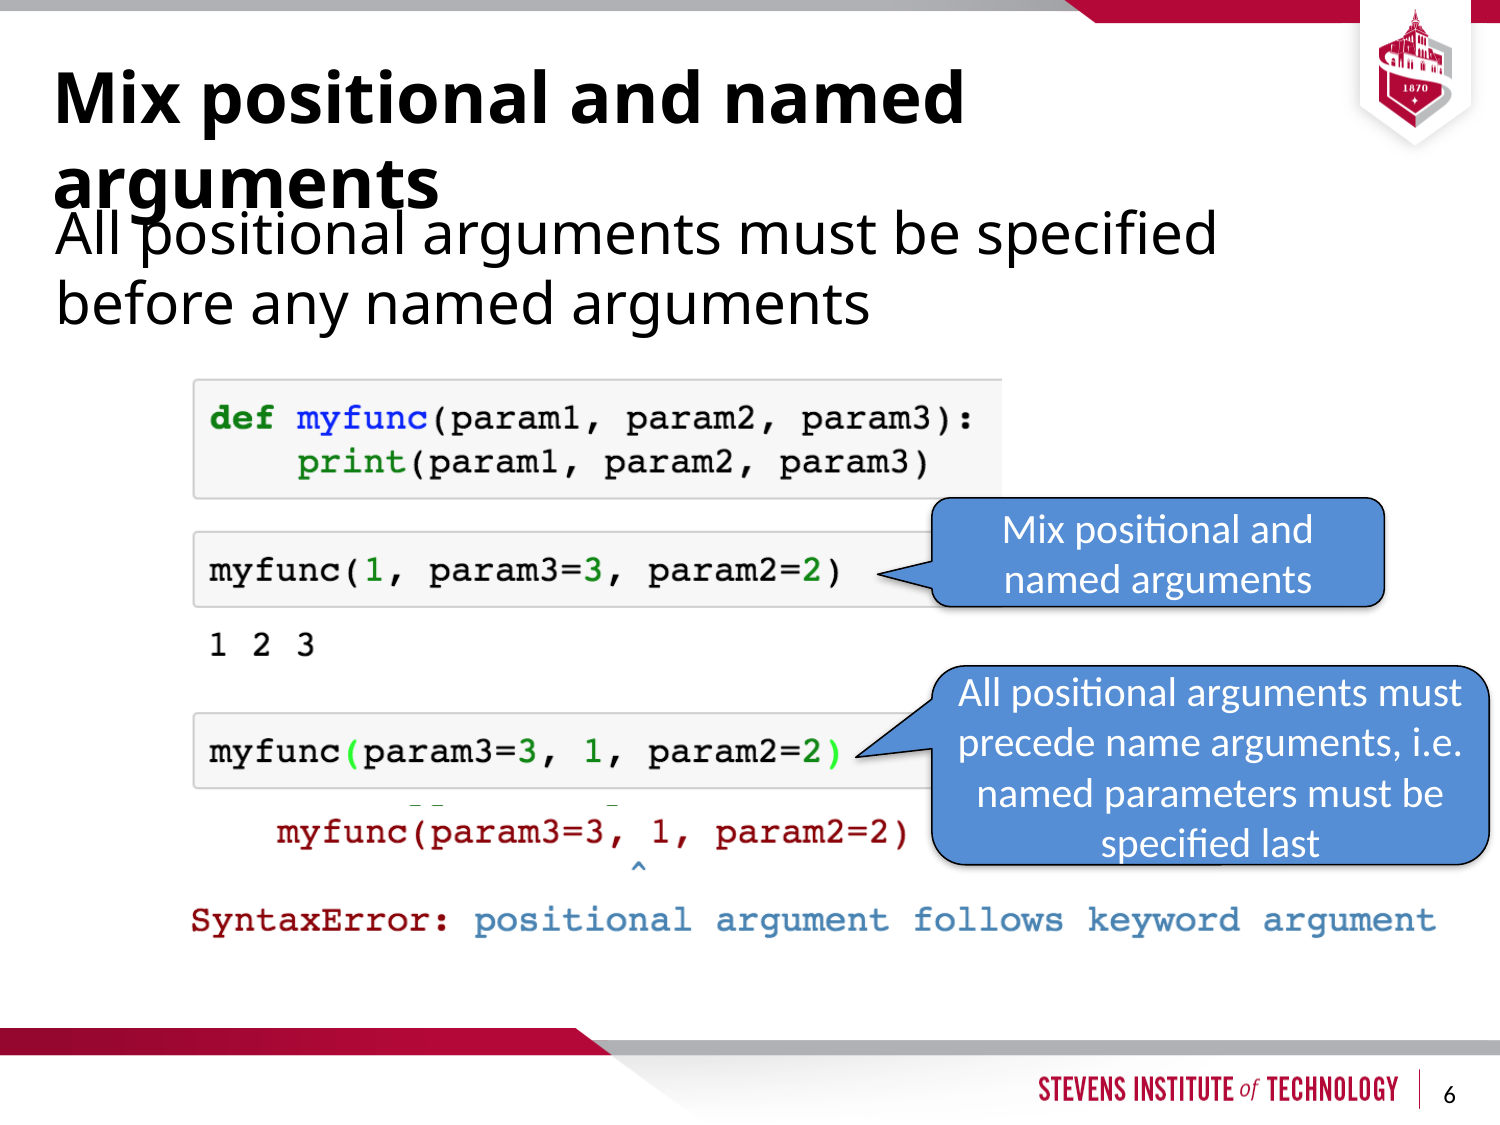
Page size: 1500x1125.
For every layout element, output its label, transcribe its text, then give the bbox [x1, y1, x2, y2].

text_box All positional arguments must precede name arguments, i.e. named parameters must be specified last [1007, 665, 1491, 865]
title Mix positional and named arguments [37, 45, 1338, 150]
list All positional arguments must be specified before any named arguments [40, 188, 1429, 386]
text_box Mix positional and named arguments [1007, 497, 1386, 608]
picture [0, 1028, 1500, 1125]
picture [169, 361, 1460, 958]
picture [0, 0, 1500, 160]
slide_number 6 [1428, 1071, 1490, 1108]
